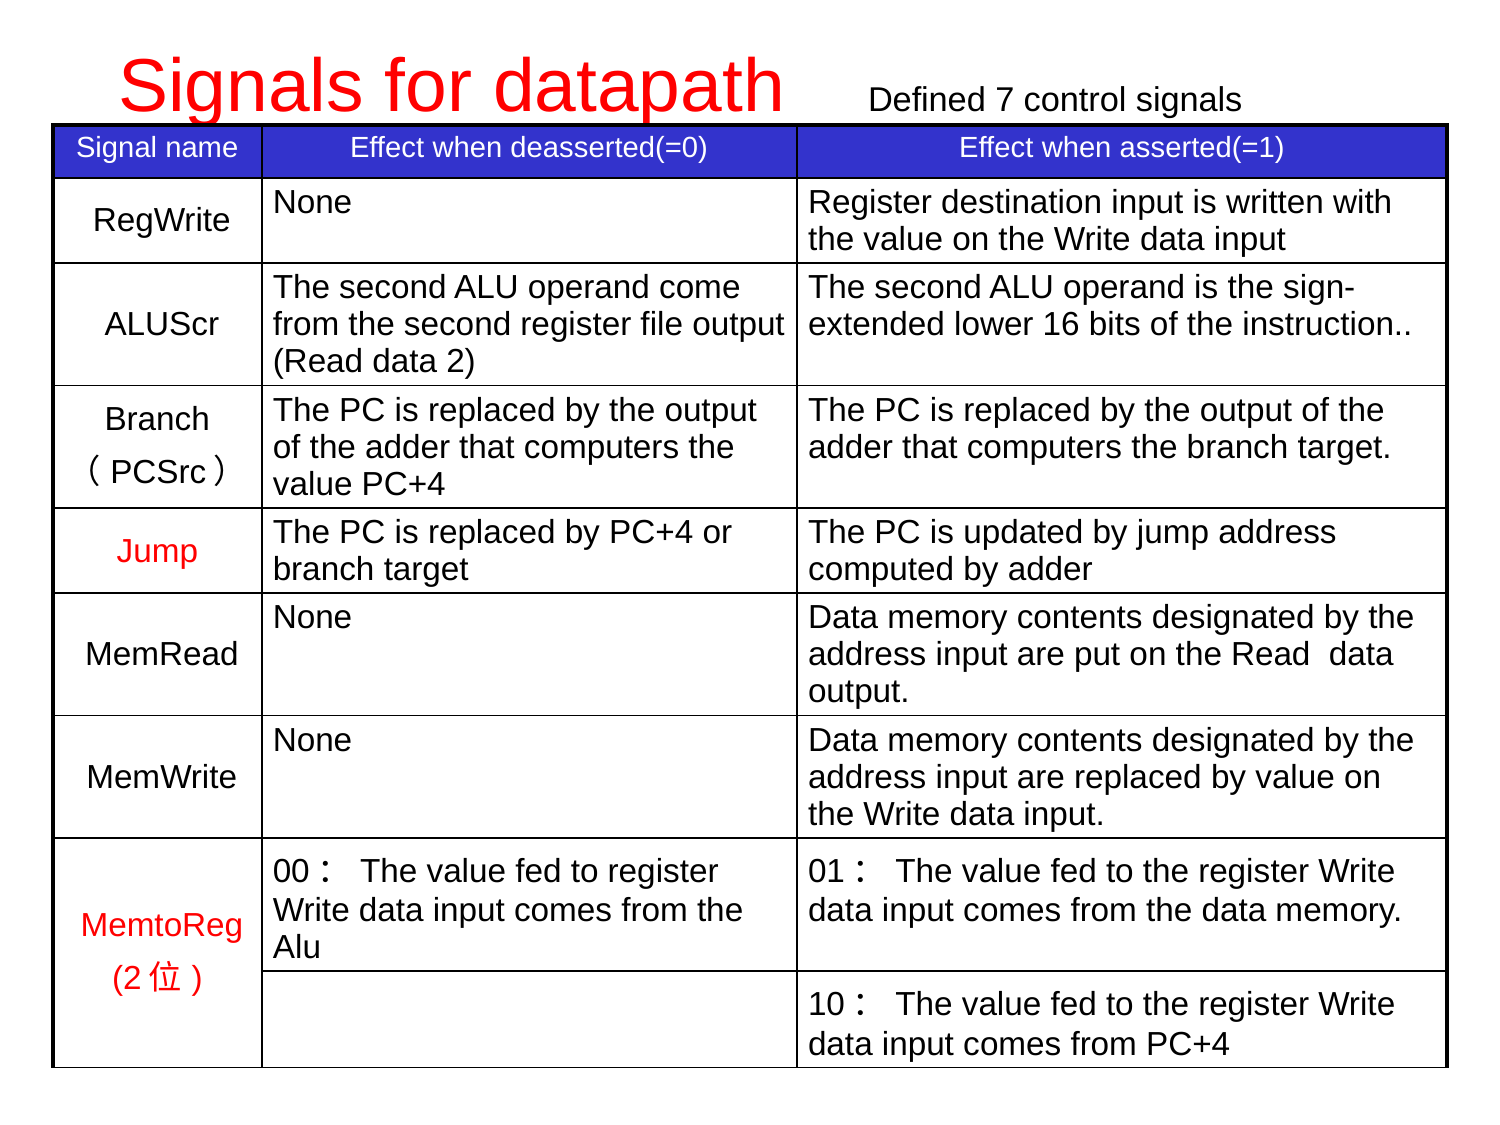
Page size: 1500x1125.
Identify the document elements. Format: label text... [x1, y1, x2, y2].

table_cell [263, 972, 796, 1067]
table_cell MemRead [55, 594, 261, 715]
table_cell The PC is updated by jump address computed by adder [798, 509, 1445, 592]
table_cell Register destination input is written with the value on the Write data input [798, 179, 1445, 262]
table_cell Data memory contents designated by the address input are put on the Read data output. [798, 594, 1445, 715]
table_cell MemtoReg (2位) [55, 839, 261, 1067]
title Signals for datapath Defined 7 control signals [103, 19, 1397, 123]
table_cell The PC is replaced by the output of the adder that computers the branch target. [798, 386, 1445, 507]
table_cell MemWrite [55, 716, 261, 837]
table_header Effect when asserted(=1) [798, 127, 1445, 177]
table_cell The PC is replaced by PC+4 or branch target [263, 509, 796, 592]
table_cell The second ALU operand come from the second register file output (Read data 2) [263, 264, 796, 385]
table_cell Data memory contents designated by the address input are replaced by value on the Write data input. [798, 716, 1445, 837]
table_cell None [263, 716, 796, 837]
table_cell Jump [55, 509, 261, 592]
table_cell None [263, 179, 796, 262]
table_cell 01：The value fed to the register Write data input comes from the data memory. [798, 839, 1445, 970]
table_header Effect when deasserted(=0) [263, 127, 796, 177]
table_cell The PC is replaced by the output of the adder that computers the value PC+4 [263, 386, 796, 507]
table_cell RegWrite [55, 179, 261, 262]
table_cell 10：The value fed to the register Write data input comes from PC+4 [798, 972, 1445, 1067]
table_cell 00：The value fed to register Write data input comes from the Alu [263, 839, 796, 970]
table_header Signal name [55, 127, 261, 177]
table_cell None [263, 594, 796, 715]
table_cell The second ALU operand is the sign-extended lower 16 bits of the instruction.. [798, 264, 1445, 385]
table_cell ALUScr [55, 264, 261, 385]
table_cell Branch （PCSrc） [55, 386, 261, 507]
